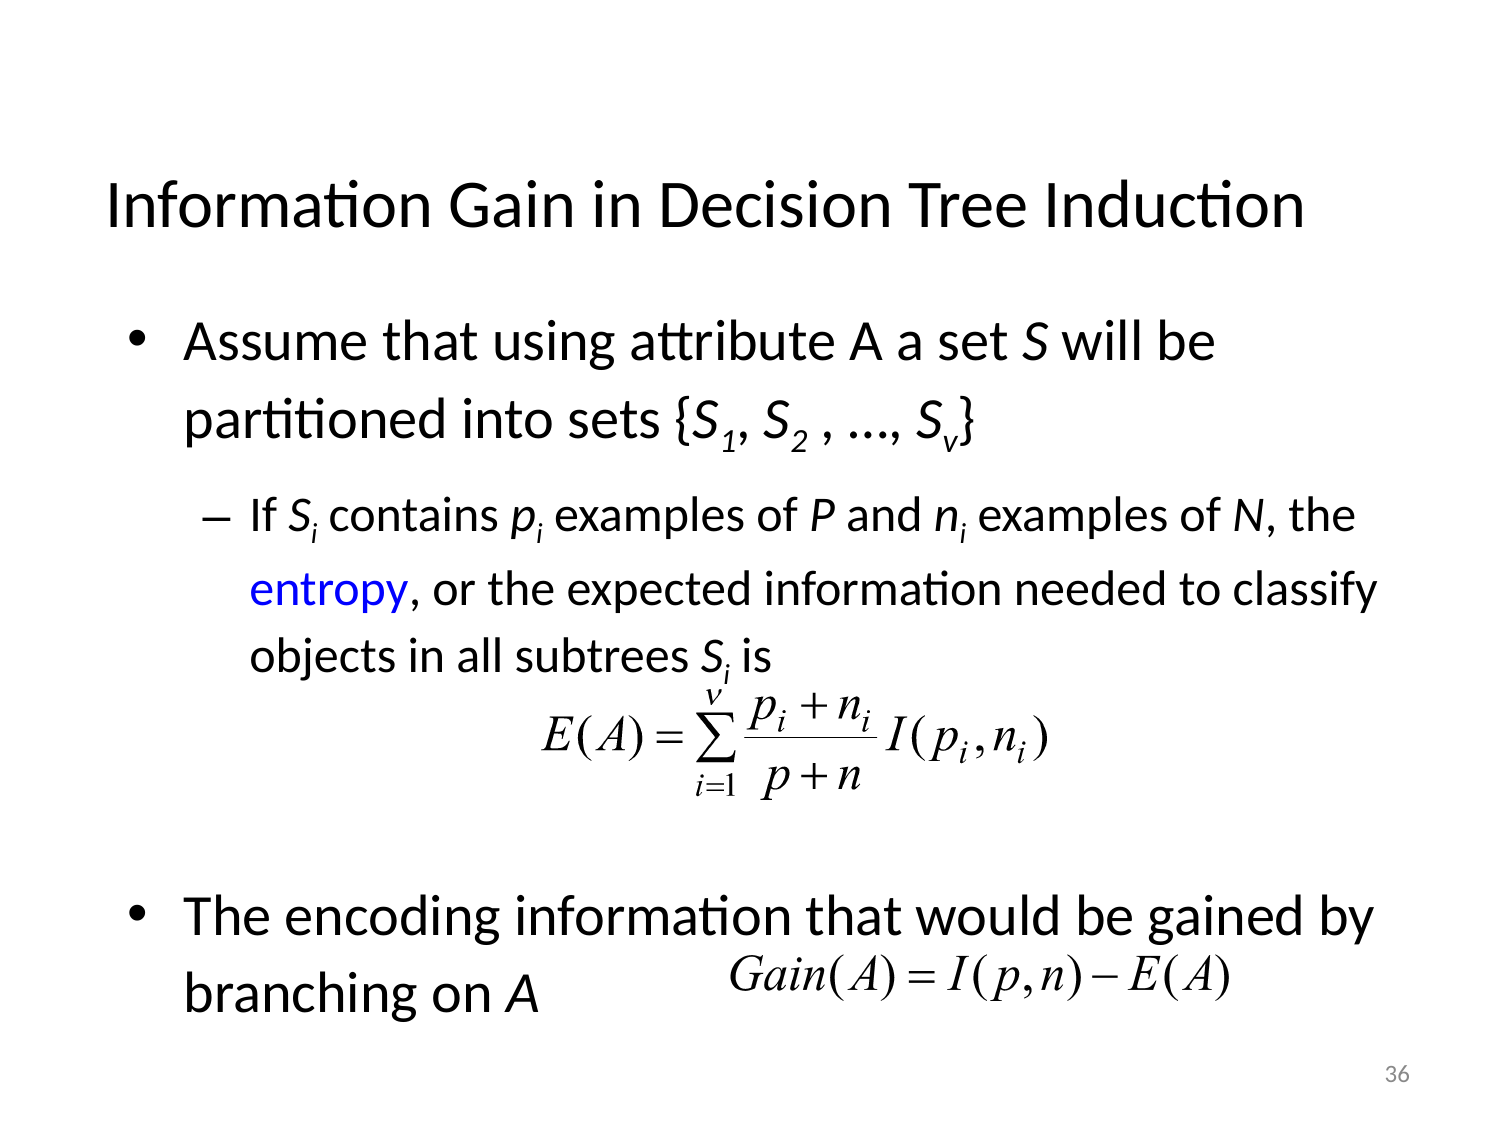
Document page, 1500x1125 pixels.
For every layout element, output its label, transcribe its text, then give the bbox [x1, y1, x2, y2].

picture [537, 674, 1053, 805]
picture [724, 949, 1234, 1007]
title Information Gain in Decision Tree Induction [75, 112, 1338, 288]
list Assume that using attribute A a set S will be partitioned into sets {S1, S2 , …, Sv} If Si contains pi examples of P and ni examples of N, the entropy, or the expected information needed to classify objects in all subtrees Si is The encoding information that would be gained by branching on A [112, 287, 1438, 1063]
text_box 36 [1074, 1063, 1425, 1103]
